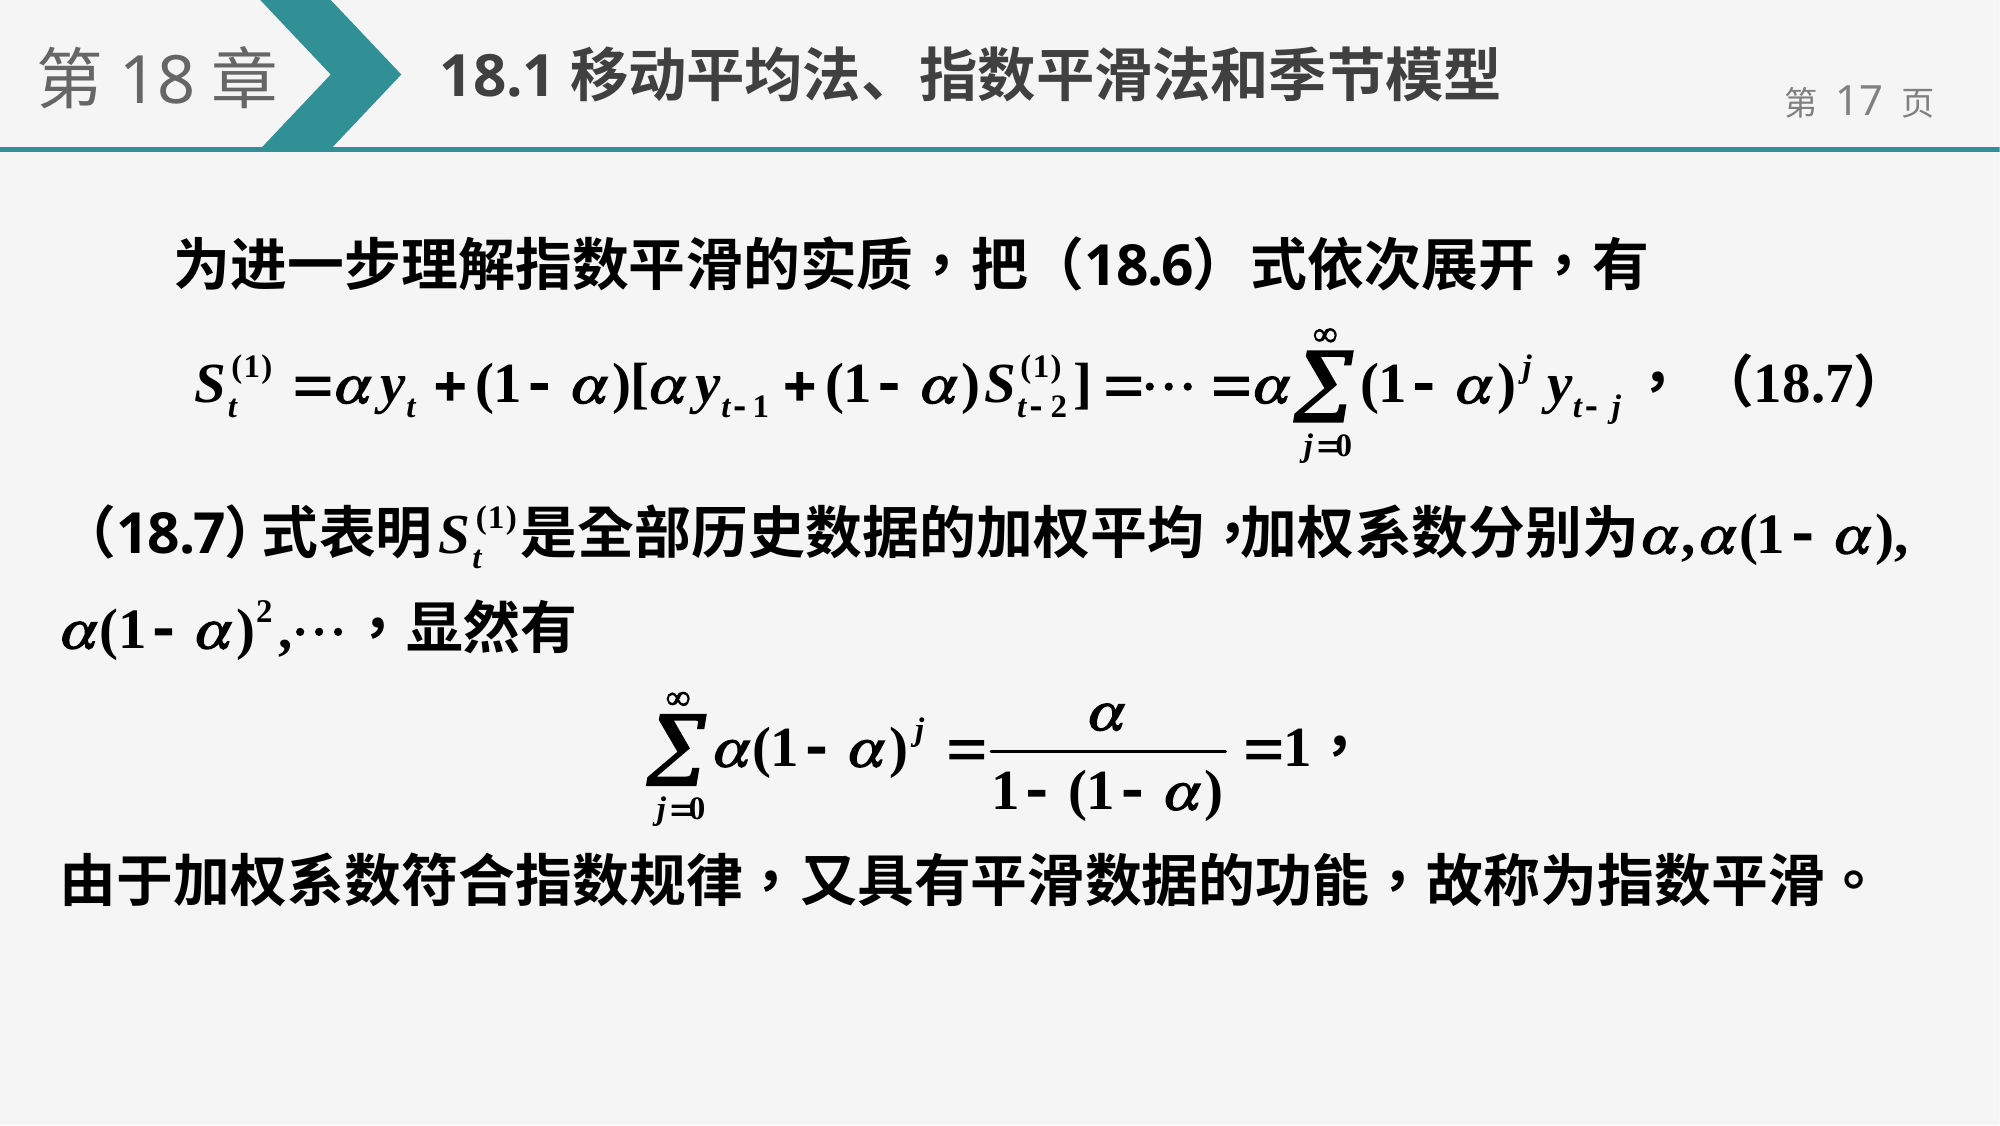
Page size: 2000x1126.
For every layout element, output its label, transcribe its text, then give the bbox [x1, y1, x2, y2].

text_box 18.1移动平均法、指数平滑法和季节模型 [424, 31, 1804, 116]
text_box 第18章 [21, 29, 294, 125]
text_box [59, 218, 1907, 960]
text_box [258, 0, 403, 148]
